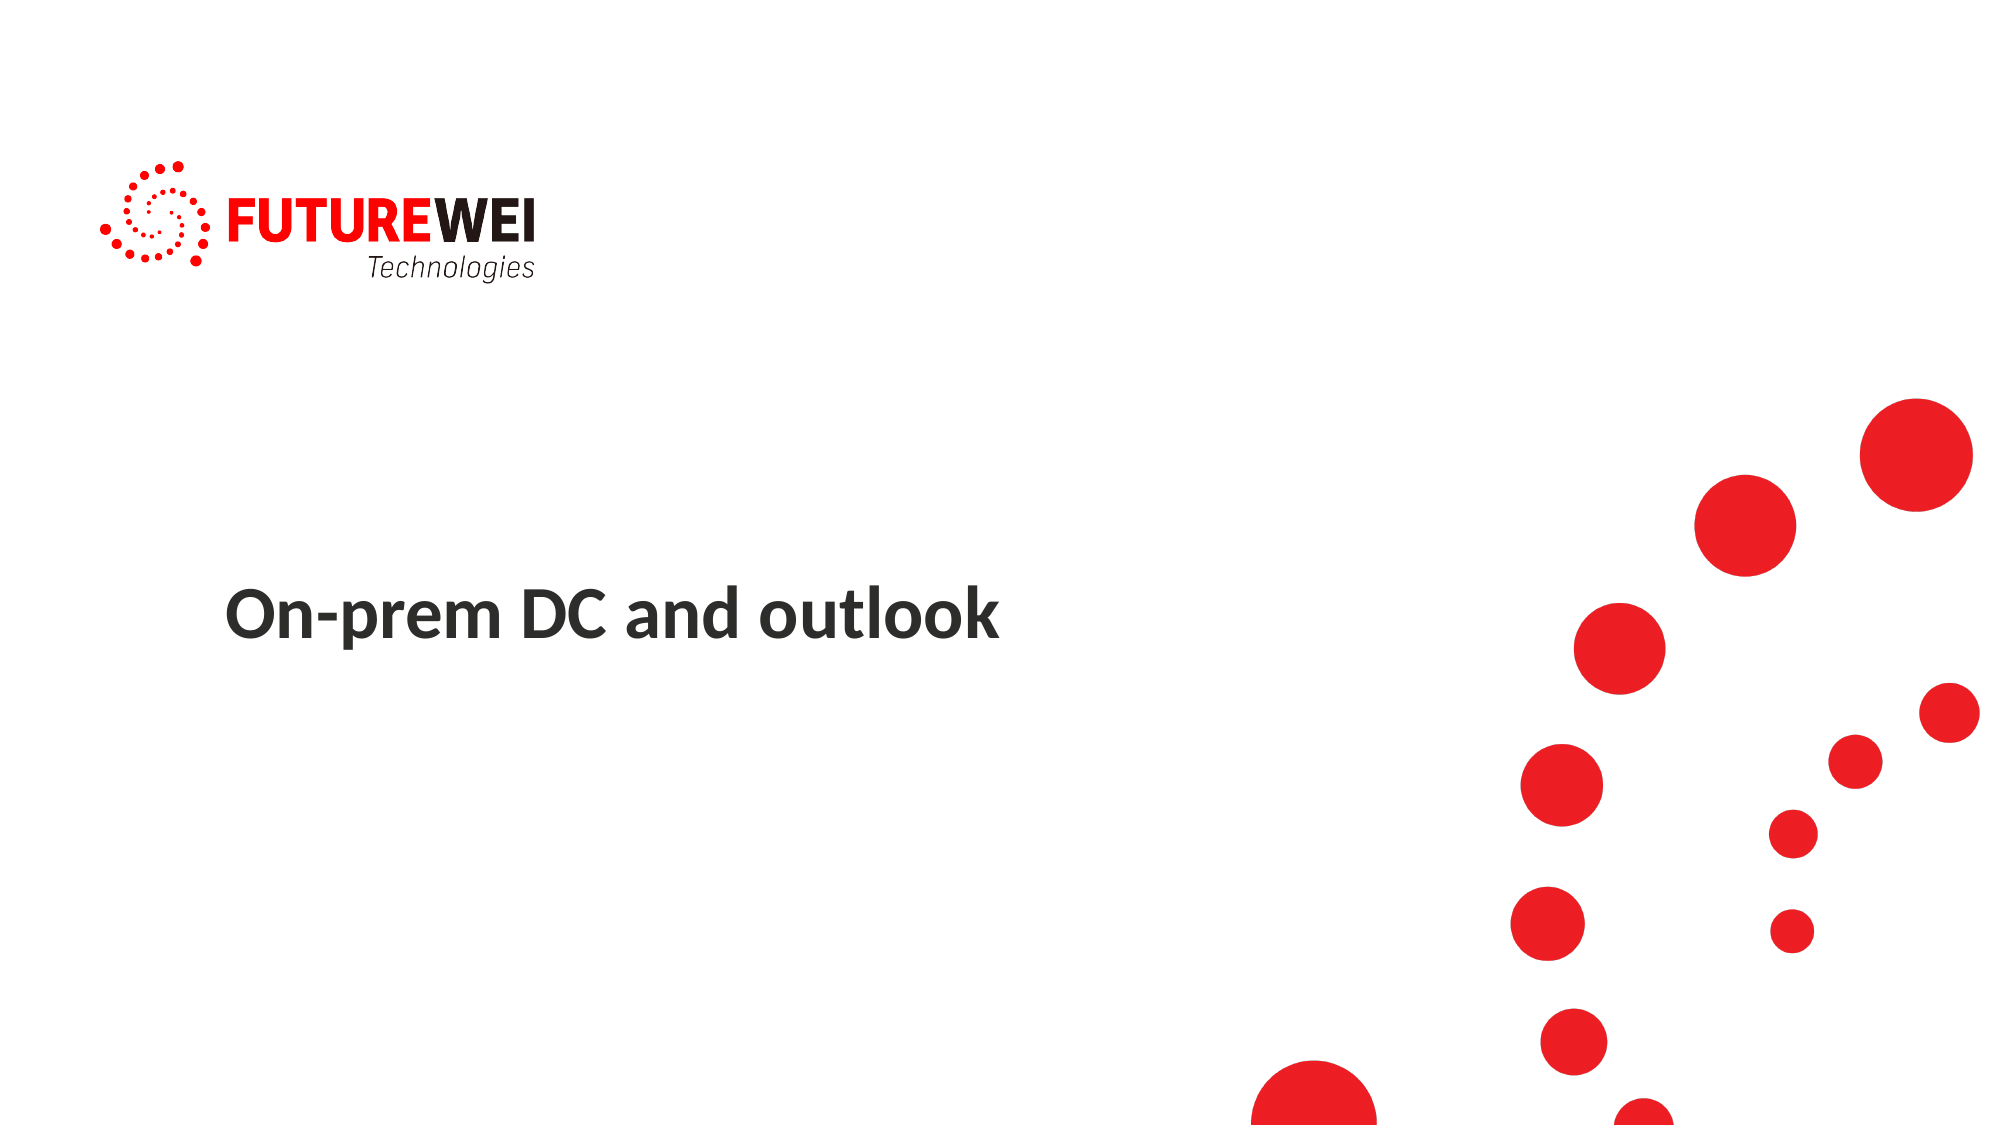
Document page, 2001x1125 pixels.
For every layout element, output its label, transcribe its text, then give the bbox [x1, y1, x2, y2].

title On-prem DC and outlook [210, 463, 1430, 662]
picture [56, 117, 577, 311]
picture [1223, 351, 2000, 1125]
